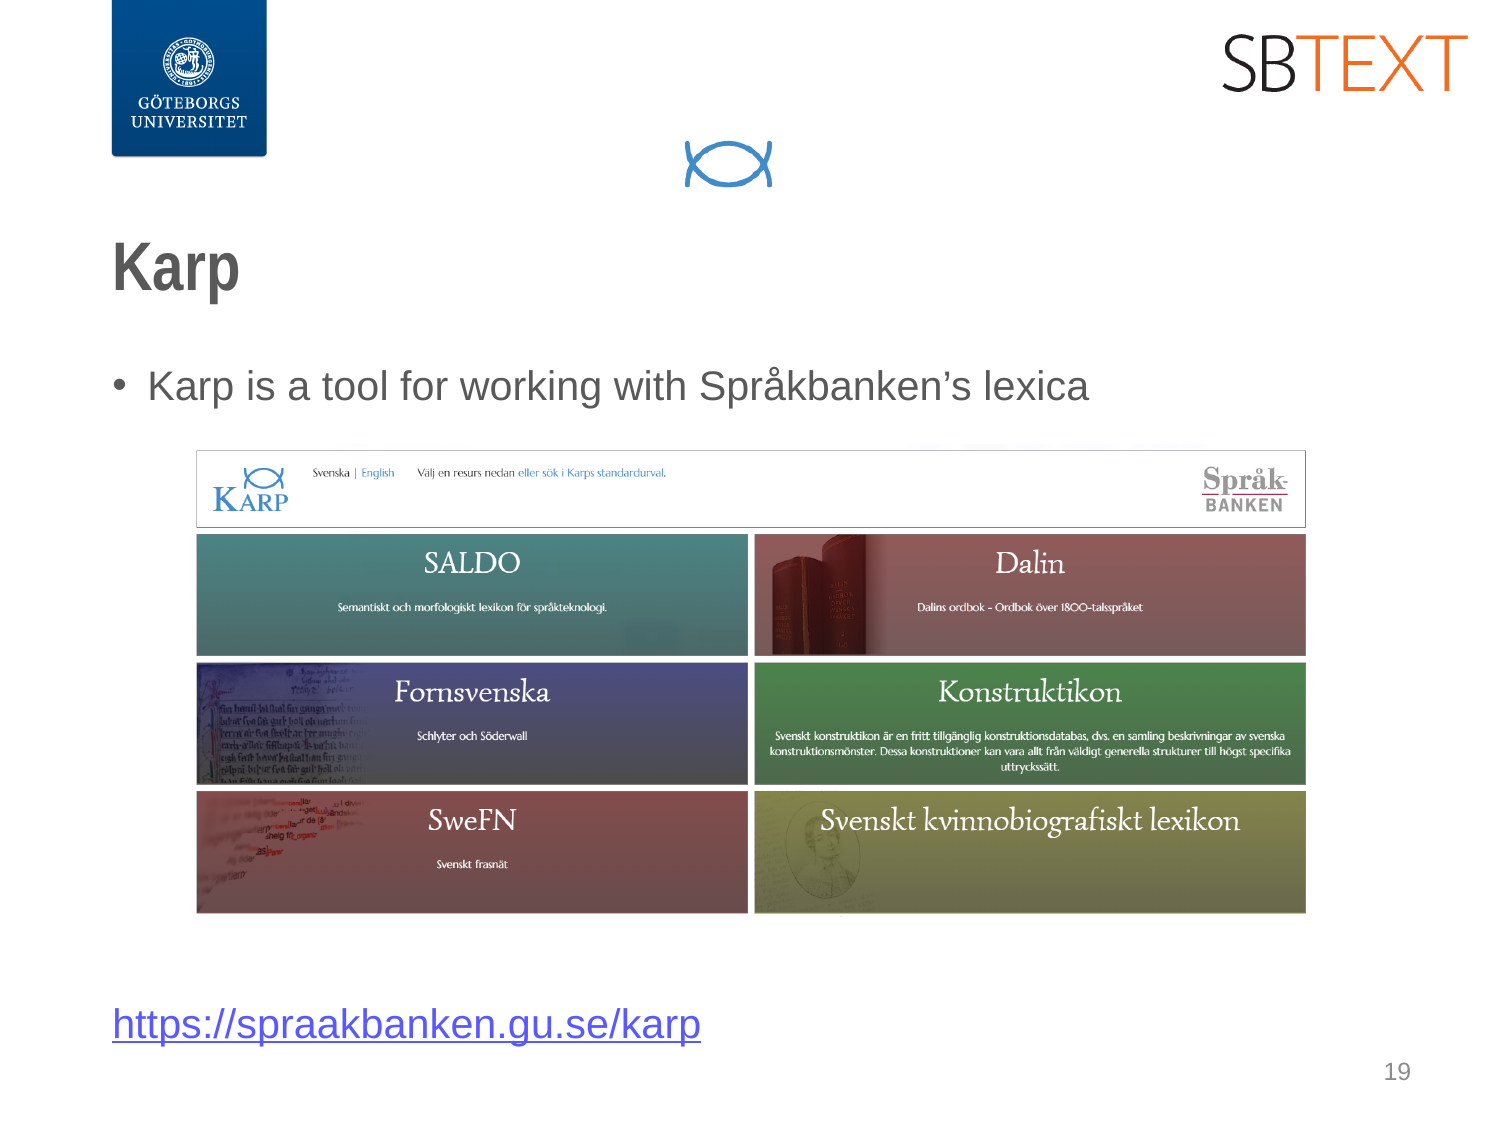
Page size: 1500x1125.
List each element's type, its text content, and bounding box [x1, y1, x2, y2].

picture [1205, 19, 1476, 110]
title Karp [112, 231, 1412, 362]
list Karp is a tool for working with Språkbanken’s lexica https://spraakbanken.gu.se/karp [112, 354, 1341, 1052]
slide_number 19 [1316, 1051, 1412, 1091]
picture [678, 136, 783, 195]
picture [188, 444, 1312, 918]
picture [110, 0, 268, 159]
